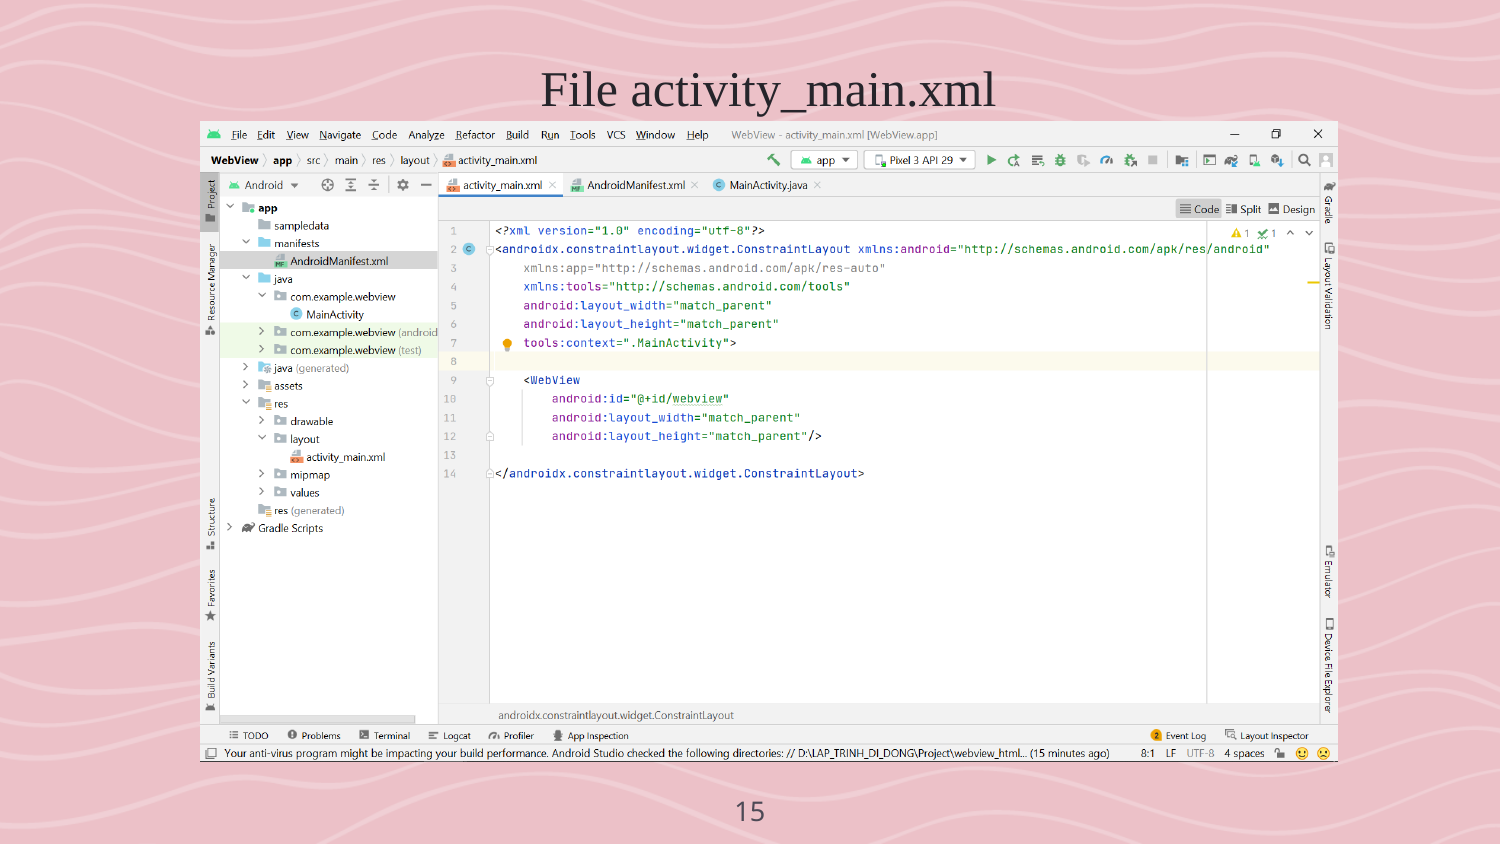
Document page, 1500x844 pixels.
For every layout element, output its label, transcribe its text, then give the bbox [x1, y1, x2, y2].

picture [199, 121, 1338, 762]
slide_number 15 [705, 779, 795, 844]
text_box File activity_main.xml [262, 23, 1275, 120]
